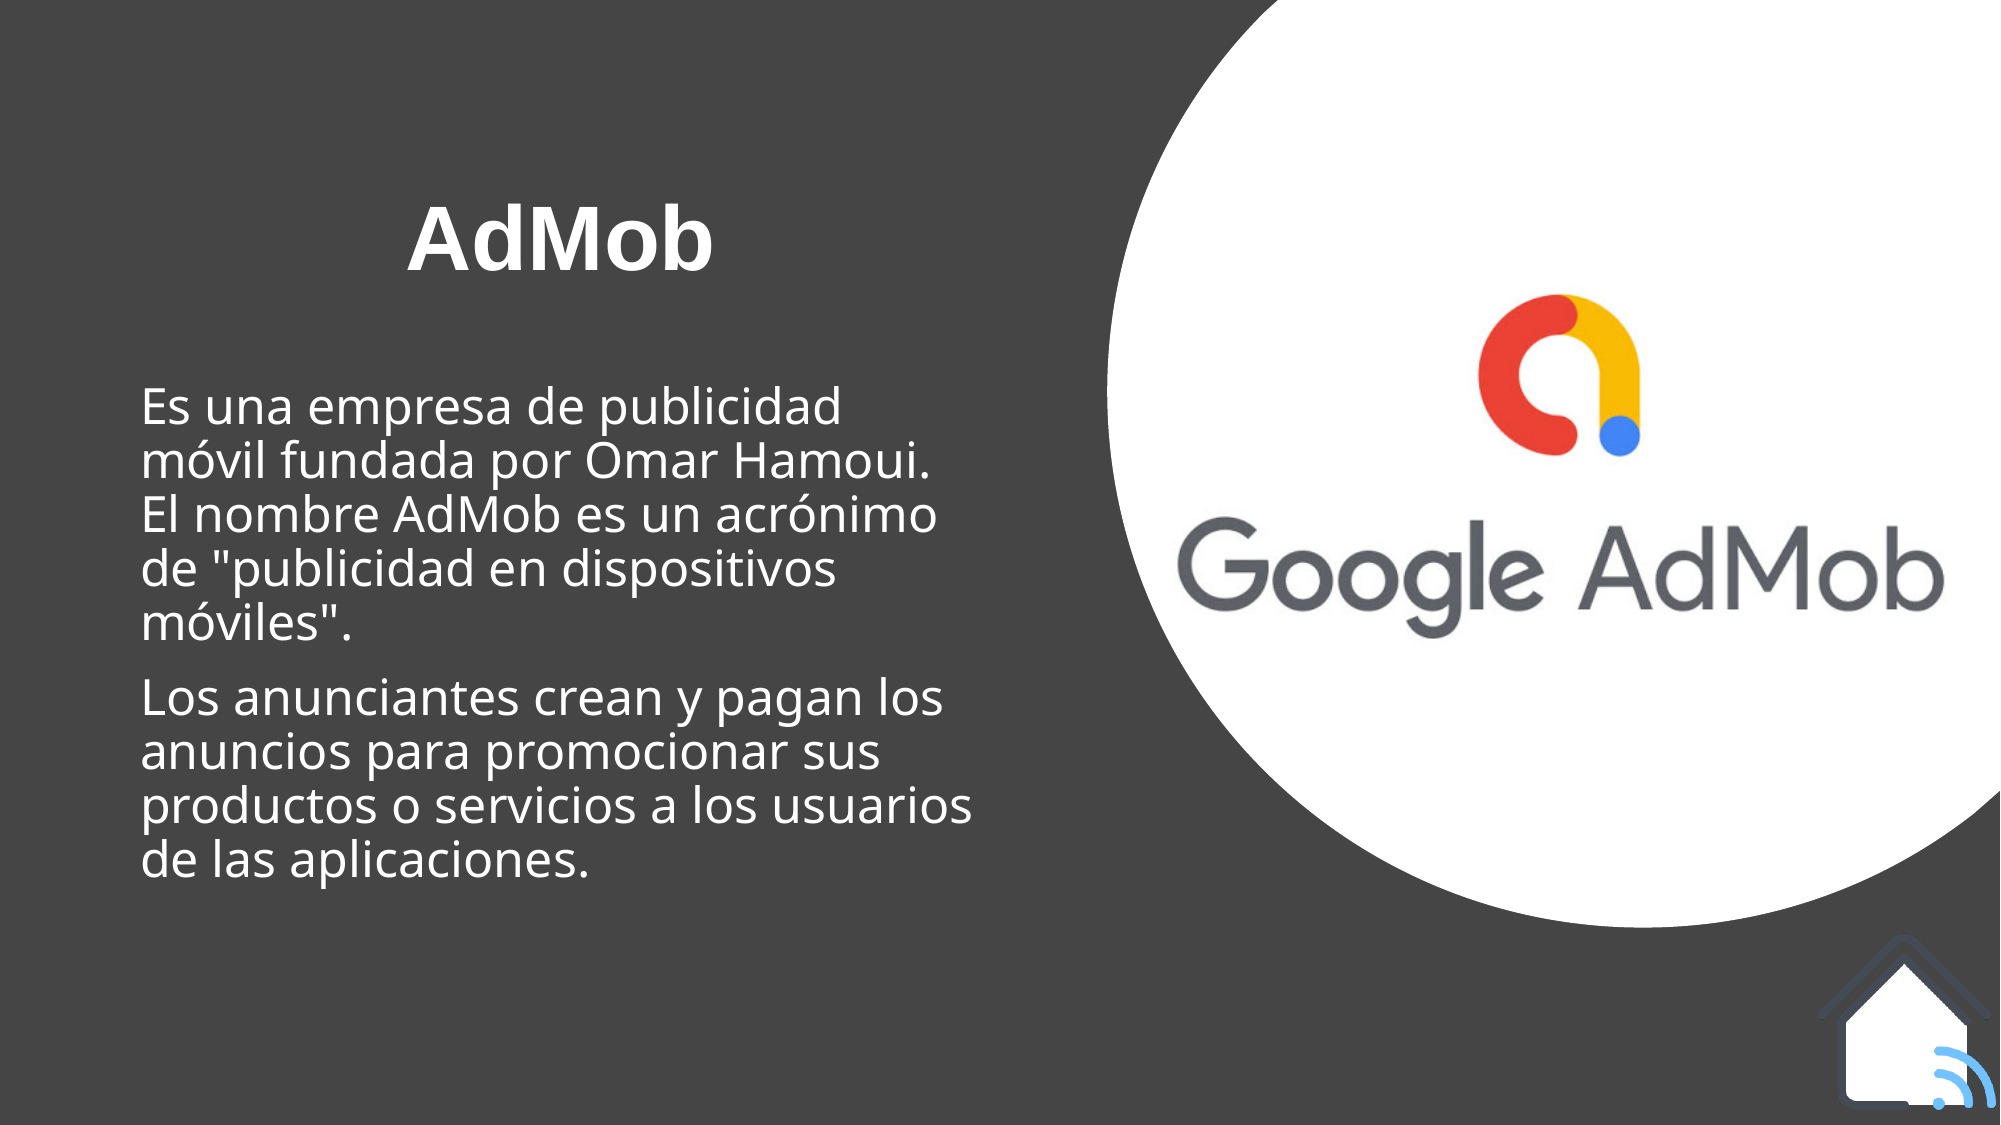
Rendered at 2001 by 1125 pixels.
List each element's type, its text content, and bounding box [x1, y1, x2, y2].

picture [1107, 0, 2000, 1111]
title AdMob [125, 131, 997, 350]
list Es una empresa de publicidad móvil fundada por Omar Hamoui. El nombre AdMob es un acrónimo de "publicidad en dispositivos móviles". Los anunciantes crean y pagan los anuncios para promocionar sus productos o servicios a los usuarios de las aplicaciones. [125, 373, 997, 928]
